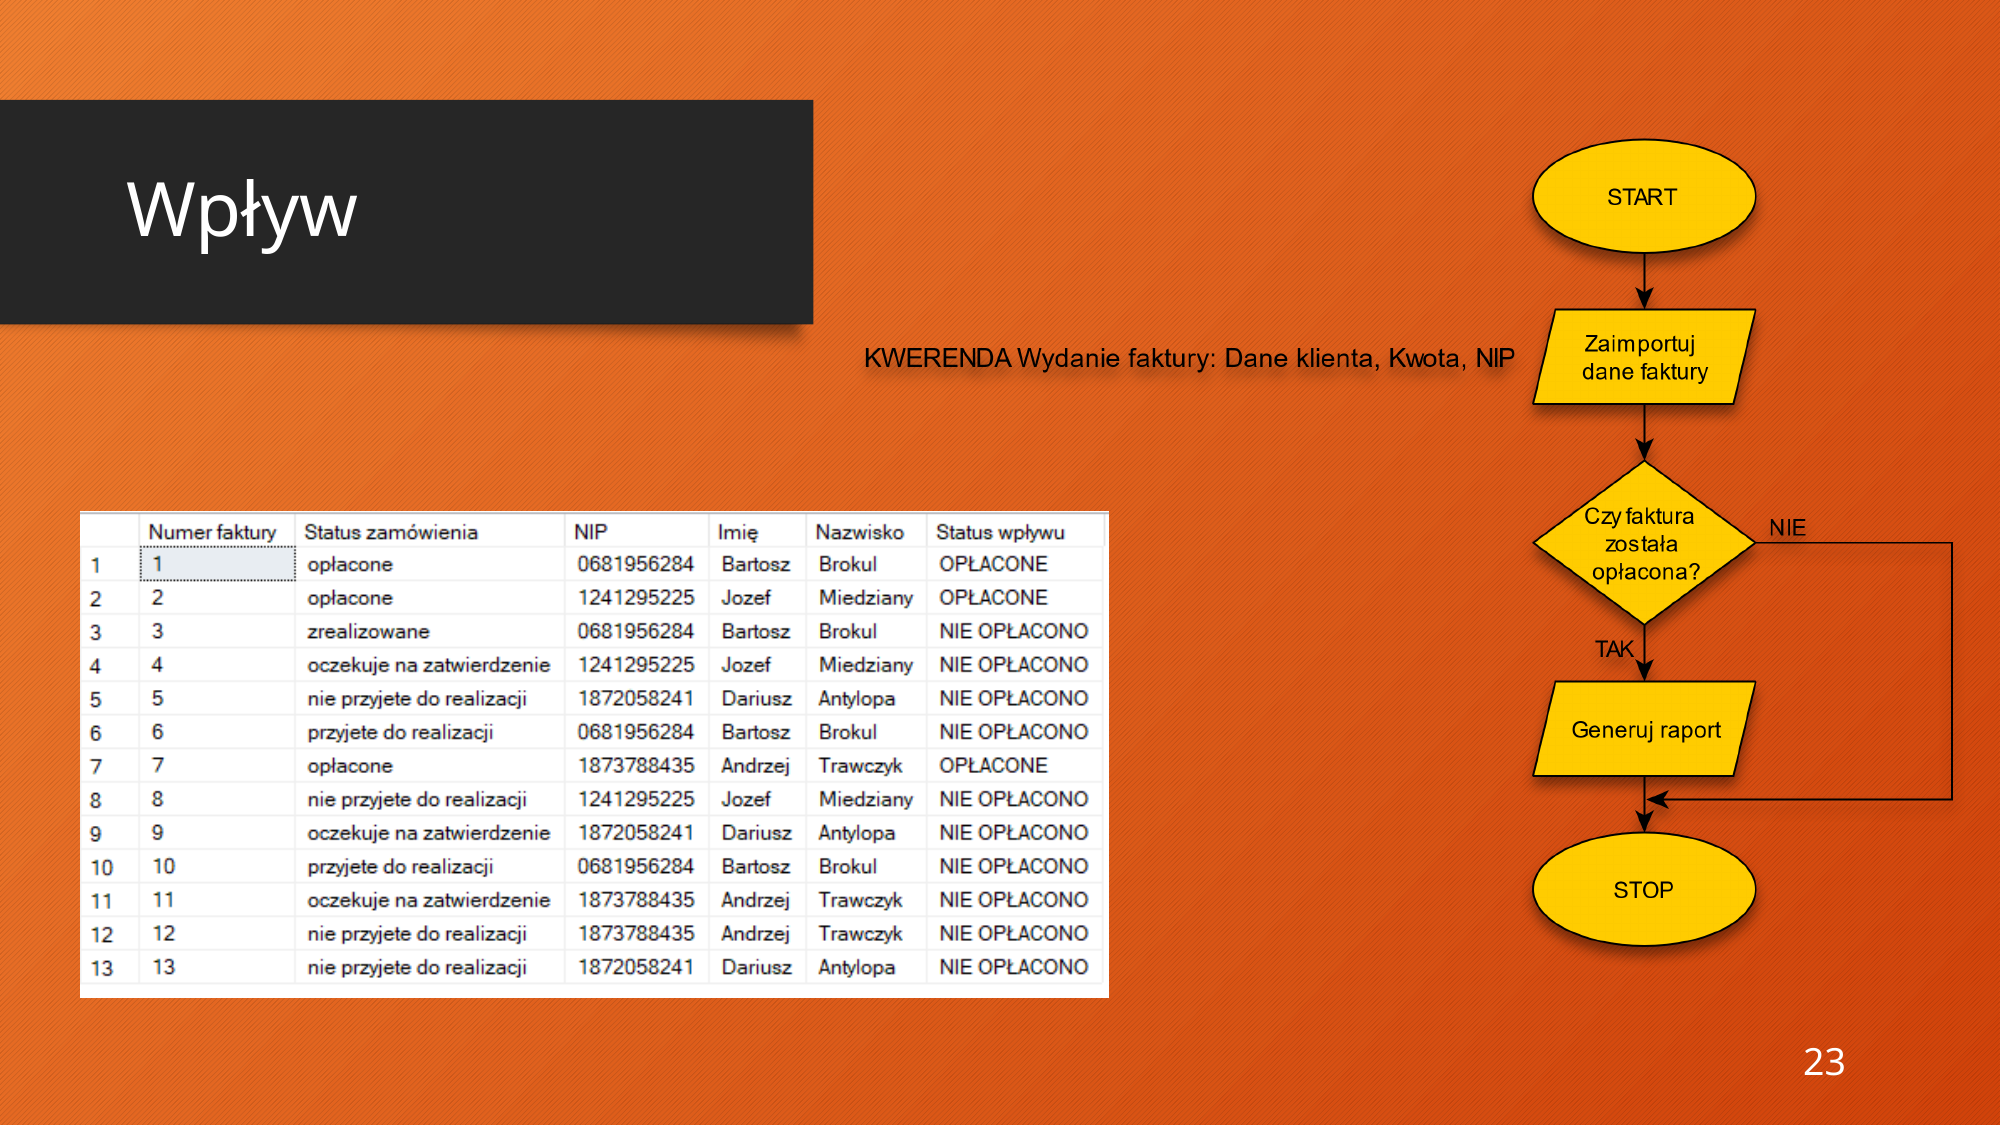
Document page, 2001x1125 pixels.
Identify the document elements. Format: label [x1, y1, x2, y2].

list [80, 511, 1109, 998]
picture [0, 0, 2000, 1125]
